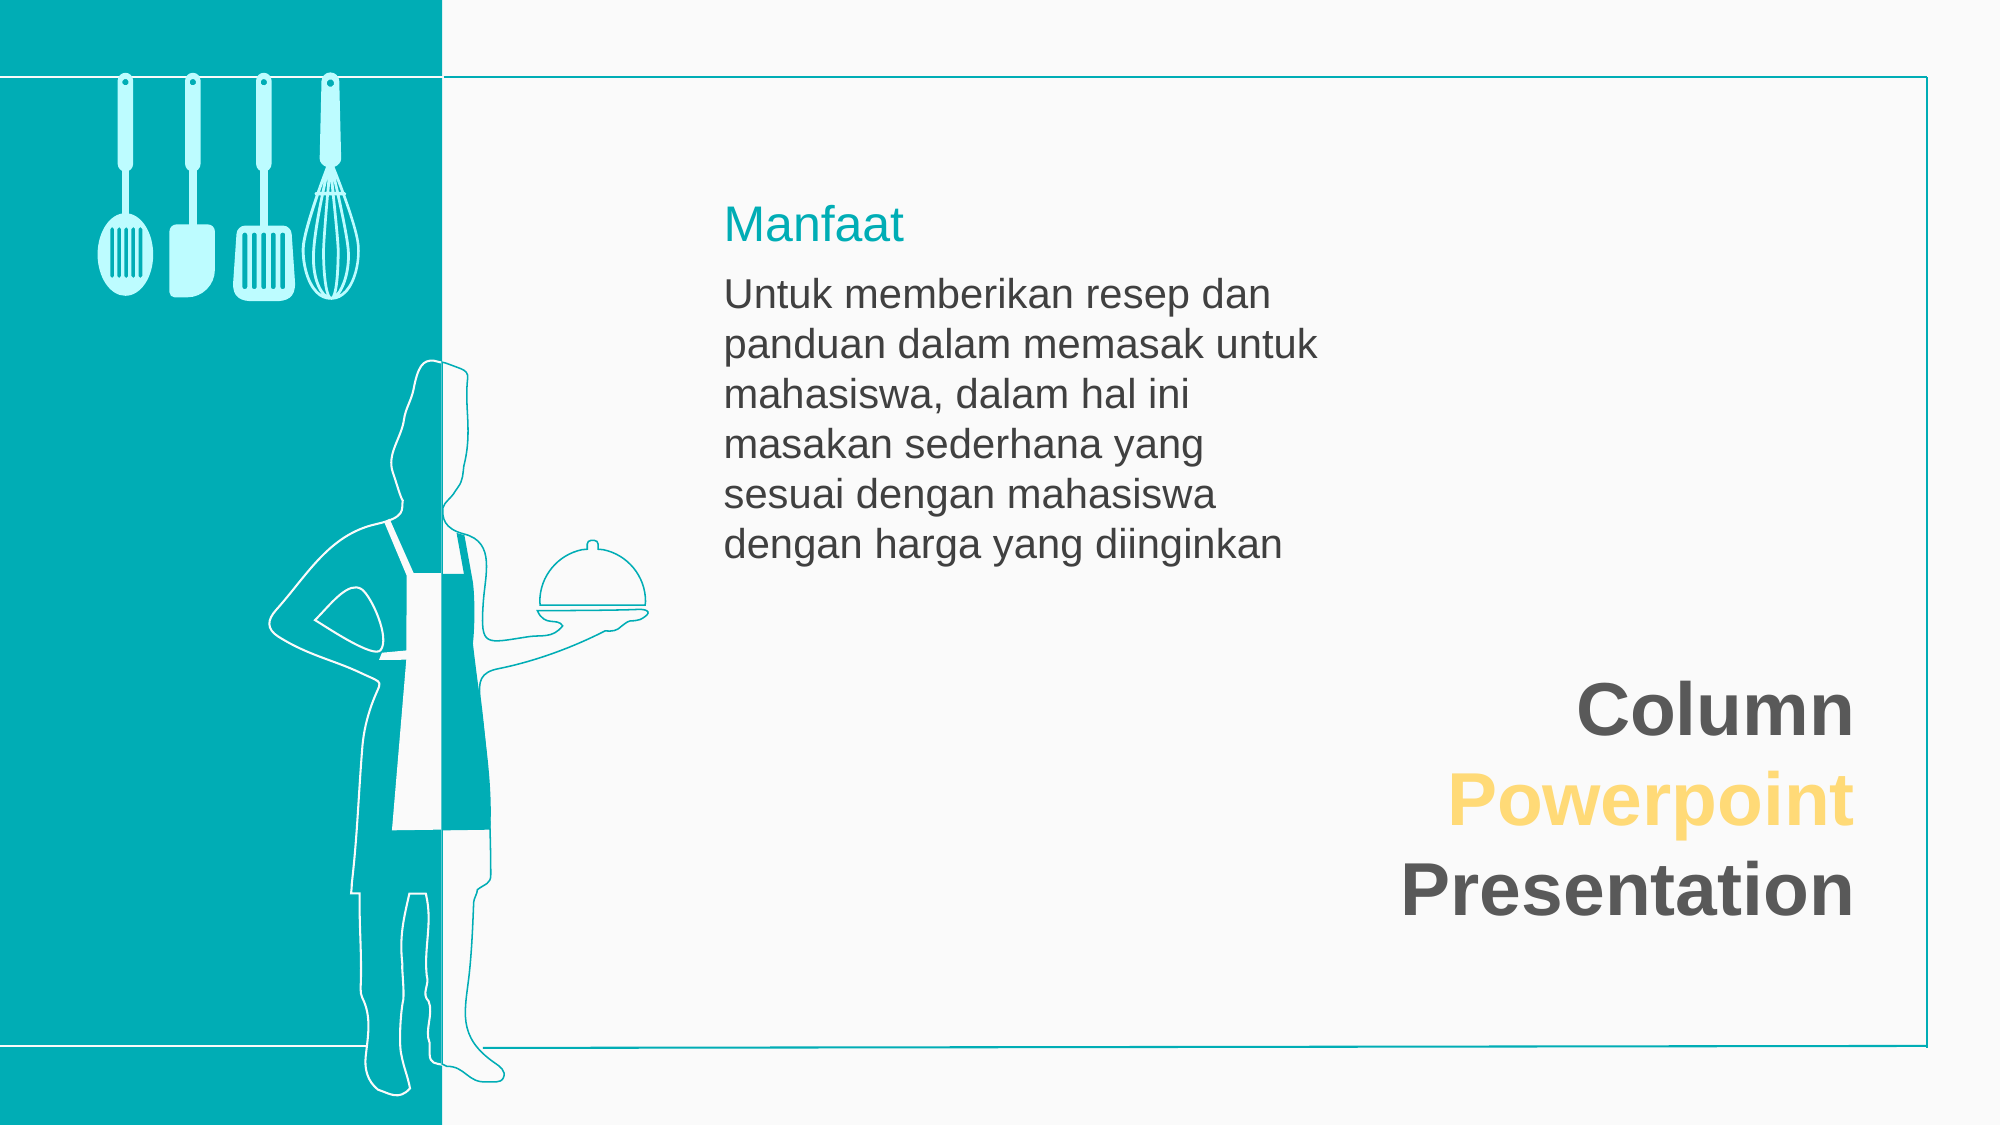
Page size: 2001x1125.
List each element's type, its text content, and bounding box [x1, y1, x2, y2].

text_box Column Powerpoint Presentation [1375, 652, 1870, 938]
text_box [708, 184, 1343, 578]
